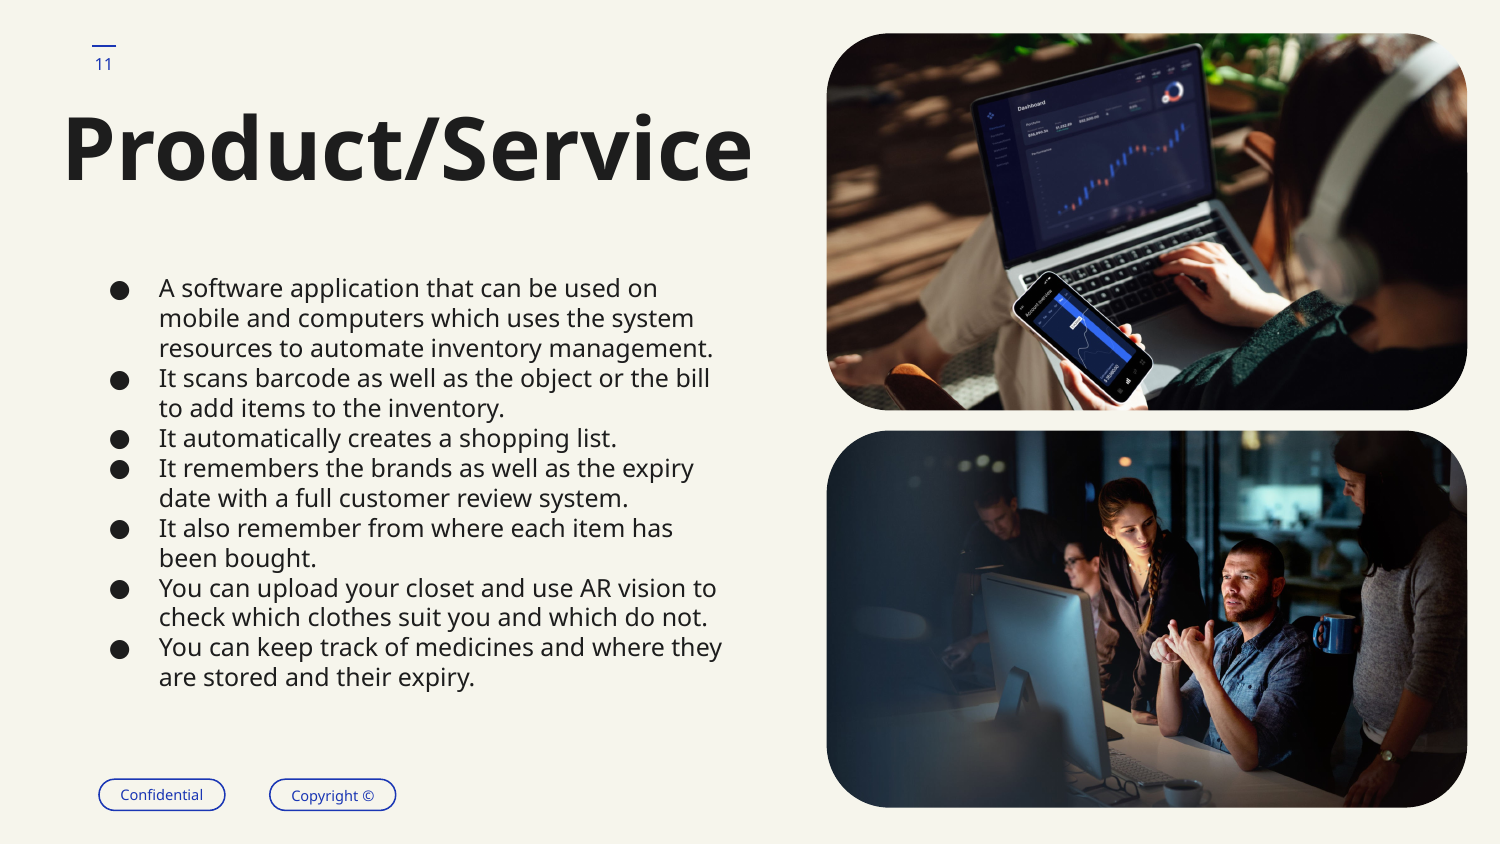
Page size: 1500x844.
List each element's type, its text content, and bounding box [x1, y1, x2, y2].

list A software application that can be used on mobile and computers which uses the system resources to automate inventory management. It scans barcode as well as the object or the bill to add items to the inventory. It automatically creates a shopping list. It remembers the brands as well as the expiry date with a full customer review system. It also remember from where each item has been bought. You can upload your closet and use AR vision to check which clothes suit you and which do not. You can keep track of medicines and where they are stored and their expiry. [69, 257, 745, 729]
slide_number ‹#› [69, 33, 140, 98]
title Product/Service [46, 97, 795, 224]
picture [826, 33, 1468, 411]
picture [826, 430, 1468, 808]
